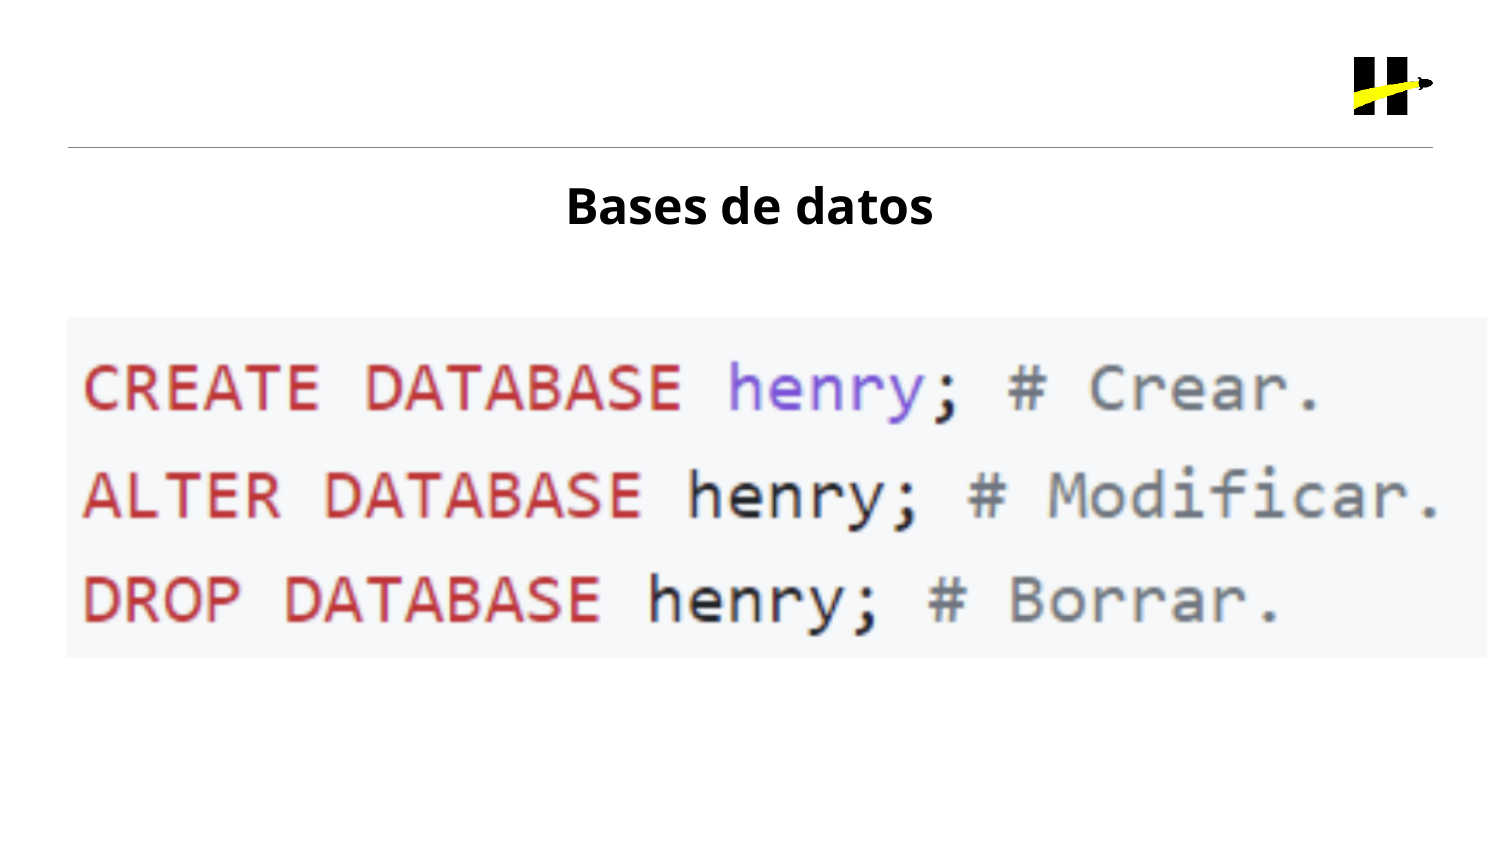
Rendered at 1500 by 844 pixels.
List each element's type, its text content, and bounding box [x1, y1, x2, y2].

text_box Bases de datos [0, 123, 1500, 286]
picture [0, 286, 1500, 844]
picture [0, 0, 1500, 123]
